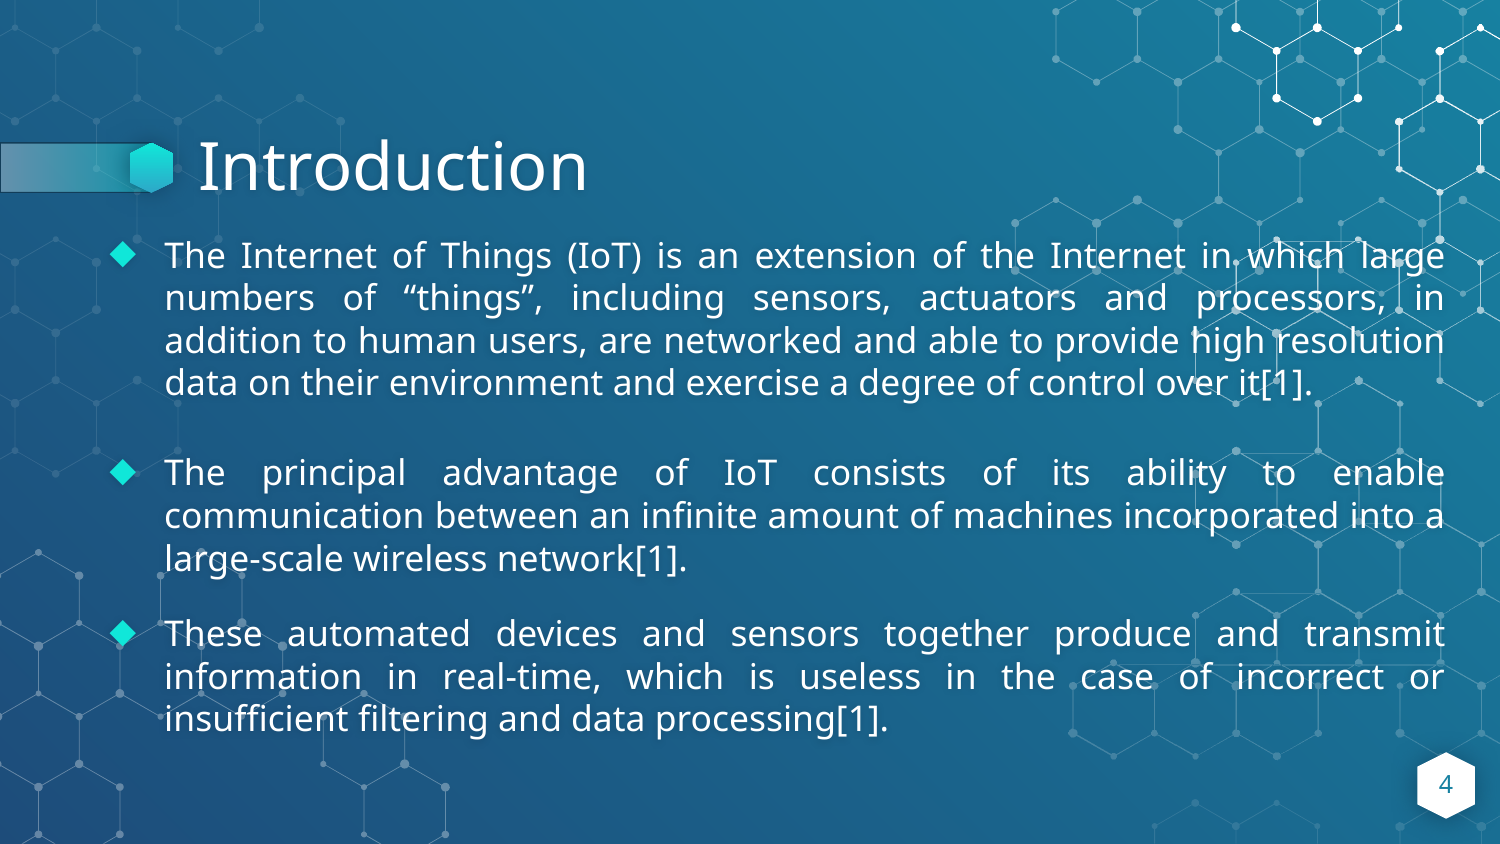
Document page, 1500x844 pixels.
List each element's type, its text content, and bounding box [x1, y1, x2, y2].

text_box These automated devices and sensors together produce and transmit information in real-time, which is useless in the case of incorrect or insufficient filtering and data processing[1]. [89, 611, 1447, 738]
text_box The principal advantage of IoT consists of its ability to enable communication between an infinite amount of machines incorporated into a large-scale wireless network[1]. [89, 450, 1447, 577]
title Introduction [198, 140, 1302, 198]
list The Internet of Things (IoT) is an extension of the Internet in which large numbers of “things”, including sensors, actuators and processors, in addition to human users, are networked and able to provide high resolution data on their environment and exercise a degree of control over it[1]. [89, 232, 1447, 416]
slide_number 4 [1417, 752, 1475, 819]
